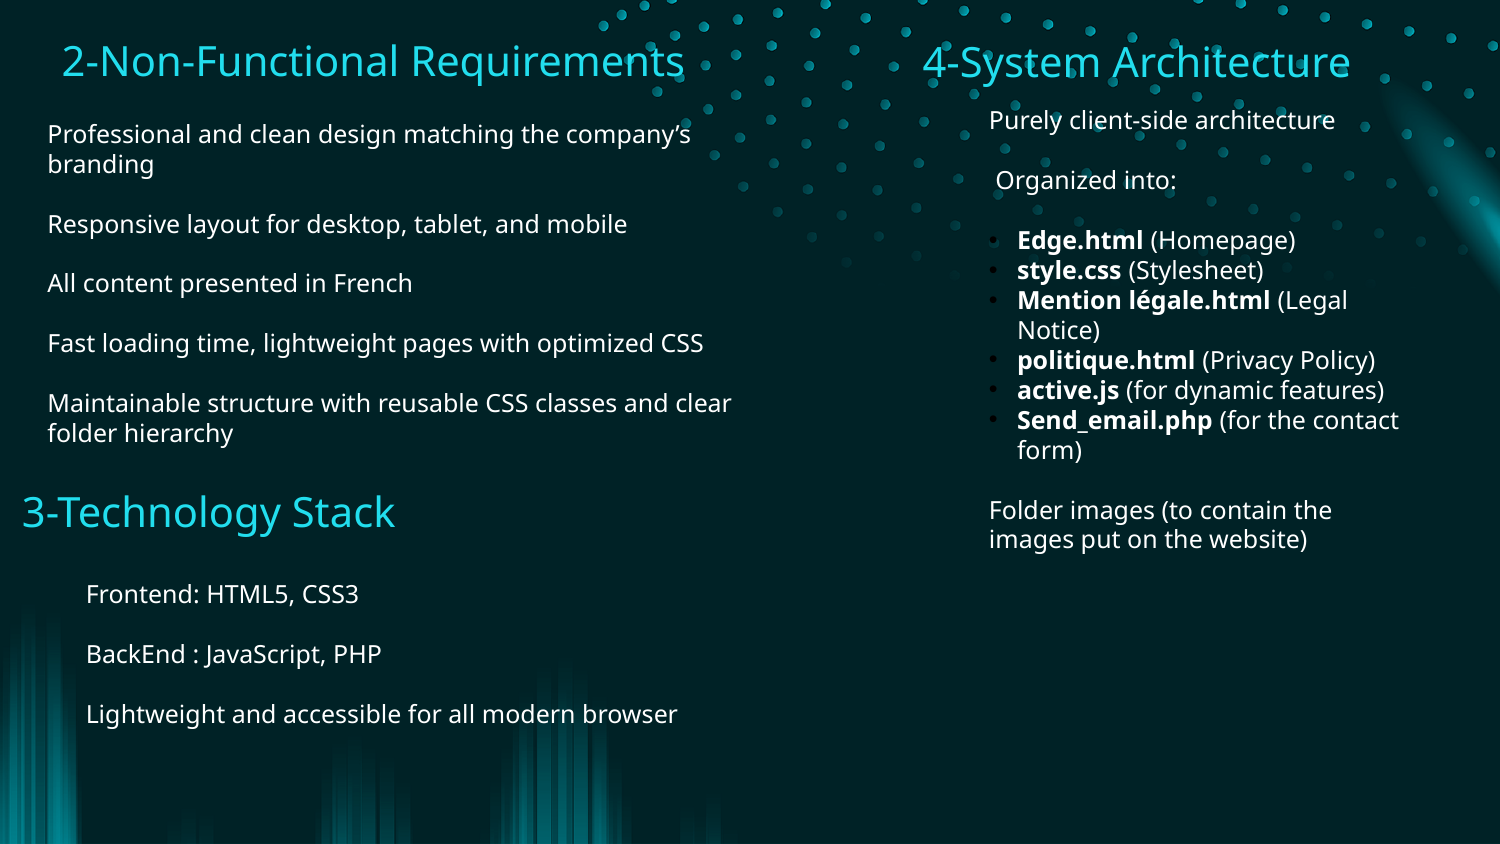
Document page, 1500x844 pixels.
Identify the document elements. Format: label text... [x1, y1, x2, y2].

text_box Purely client-side architecture Organized into: ﻿﻿Edge.html (Homepage) style.css (Stylesheet) Mention légale.html (Legal Notice) politique.html (Privacy Policy) active.js (for dynamic features) Send_email.php (for the contact form) Folder images (to contain the images put on the website) [973, 97, 1424, 597]
text_box 2-Non-Functional Requirements [0, 27, 750, 93]
text_box 3-Technology Stack [6, 478, 832, 544]
text_box 4-System Architecture [907, 27, 1490, 93]
text_box Frontend: HTML5, CSS3 BackEnd : JavaScript, PHP Lightweight and accessible for all modern browser [70, 570, 967, 766]
text_box Professional and clean design matching the company’s branding Responsive layout for desktop, tablet, and mobile All content presented in French Fast loading time, lightweight pages with optimized CSS Maintainable structure with reusable CSS classes and clear folder hierarchy [32, 110, 807, 456]
picture [0, 0, 1500, 844]
